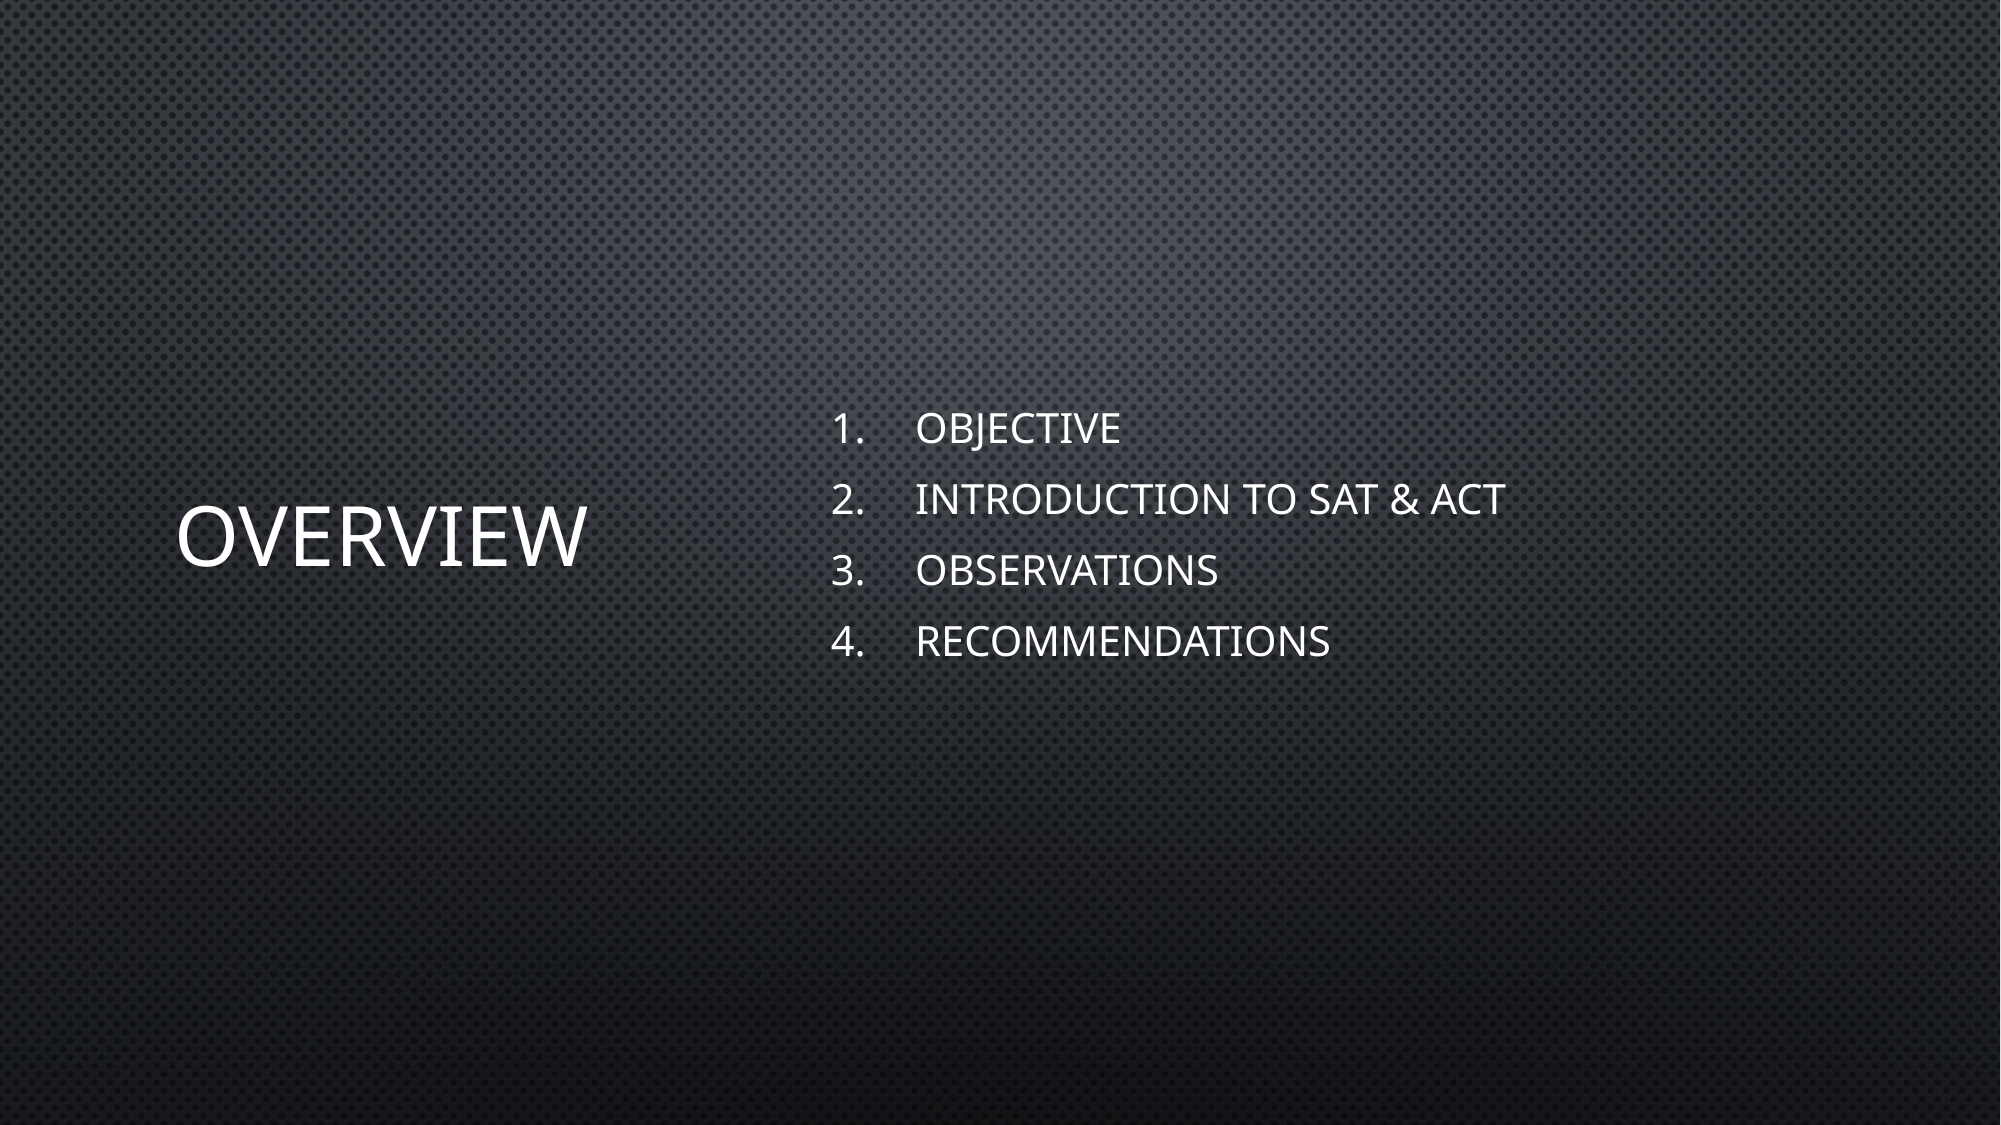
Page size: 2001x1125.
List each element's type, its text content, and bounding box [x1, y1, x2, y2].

list Objective Introduction to SAT & ACT Observations Recommendations [815, 117, 1842, 950]
title Overview [159, 117, 707, 950]
